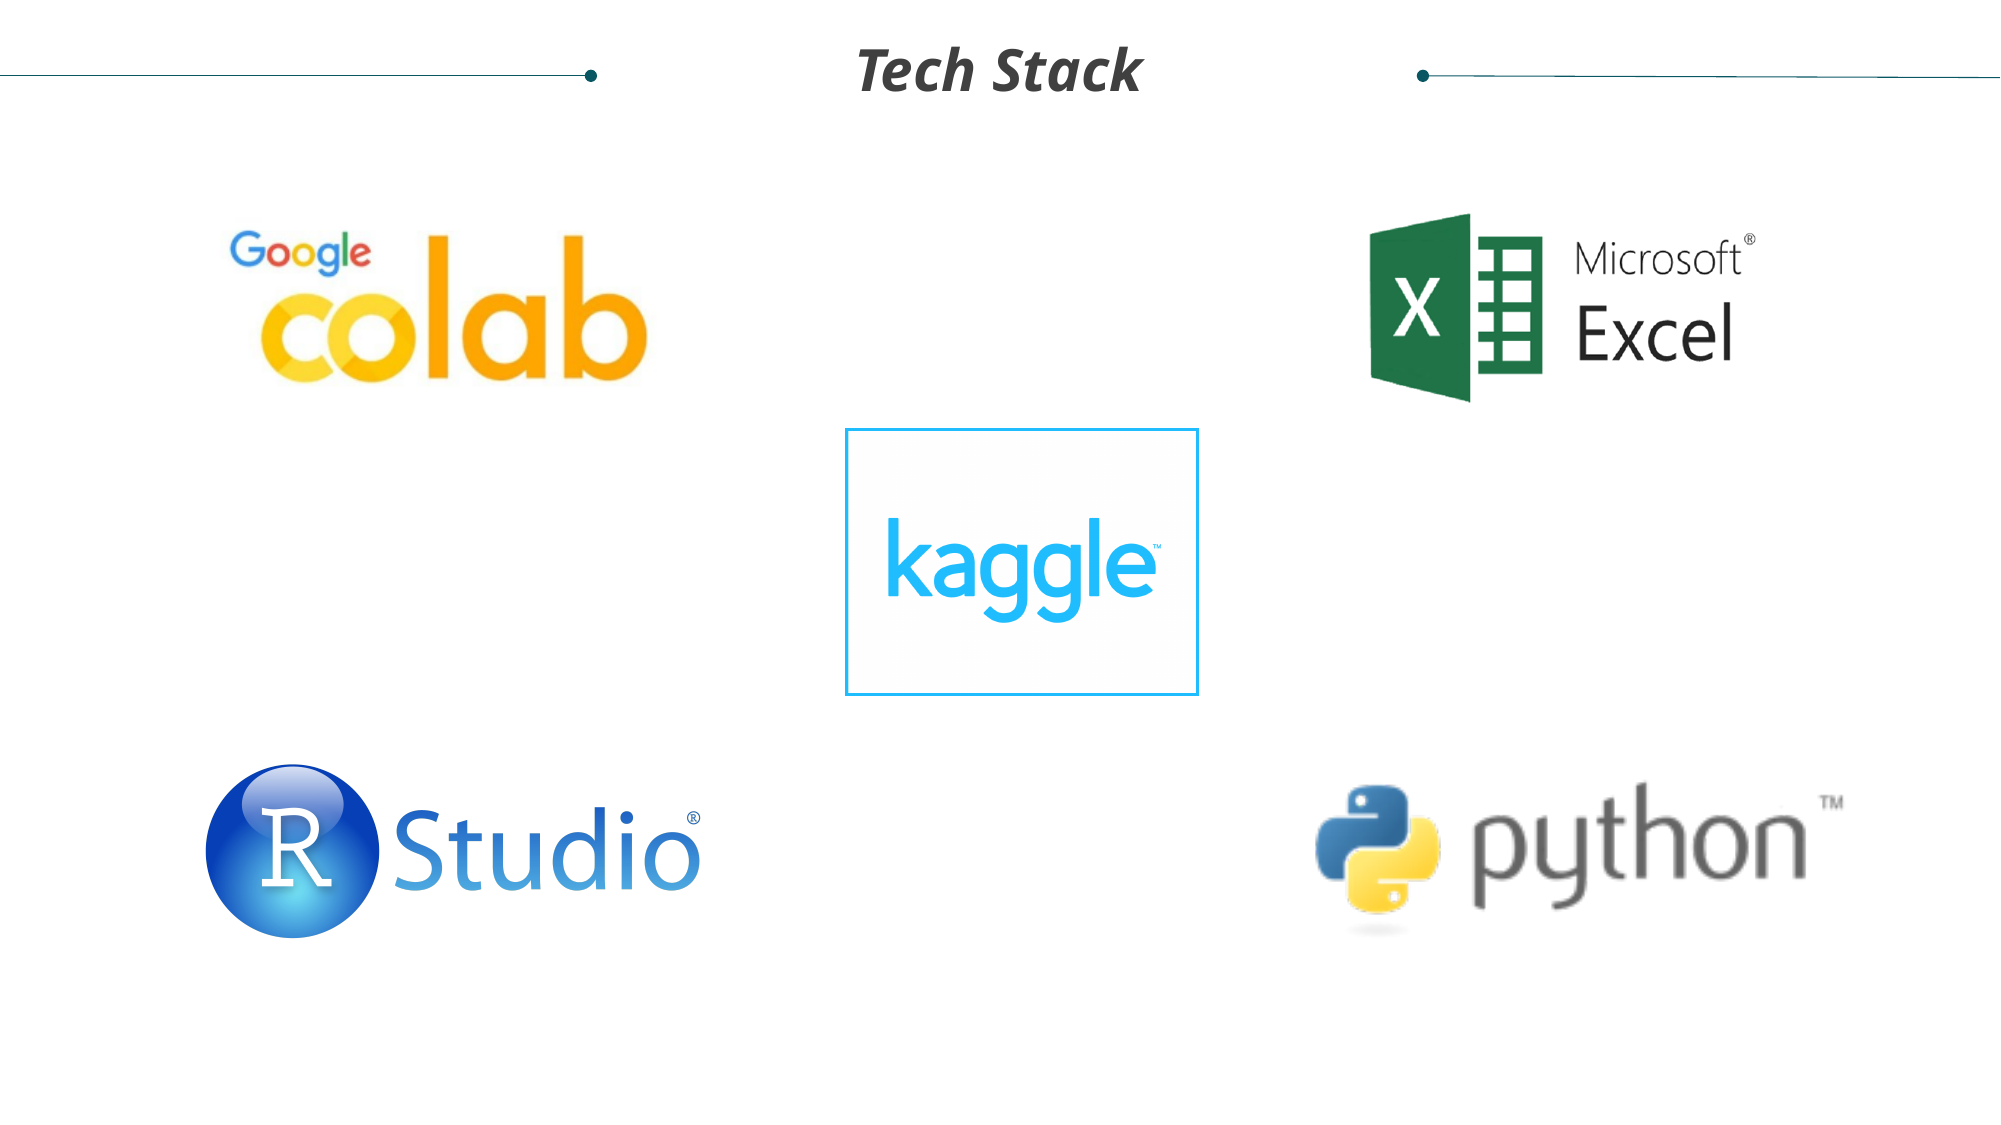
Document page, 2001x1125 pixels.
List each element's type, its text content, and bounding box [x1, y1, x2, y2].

picture [183, 743, 722, 959]
picture [202, 184, 690, 432]
picture [845, 428, 1199, 697]
text_box Tech Stack [35, 40, 1961, 174]
picture [1340, 167, 1845, 449]
picture [1262, 743, 1900, 968]
